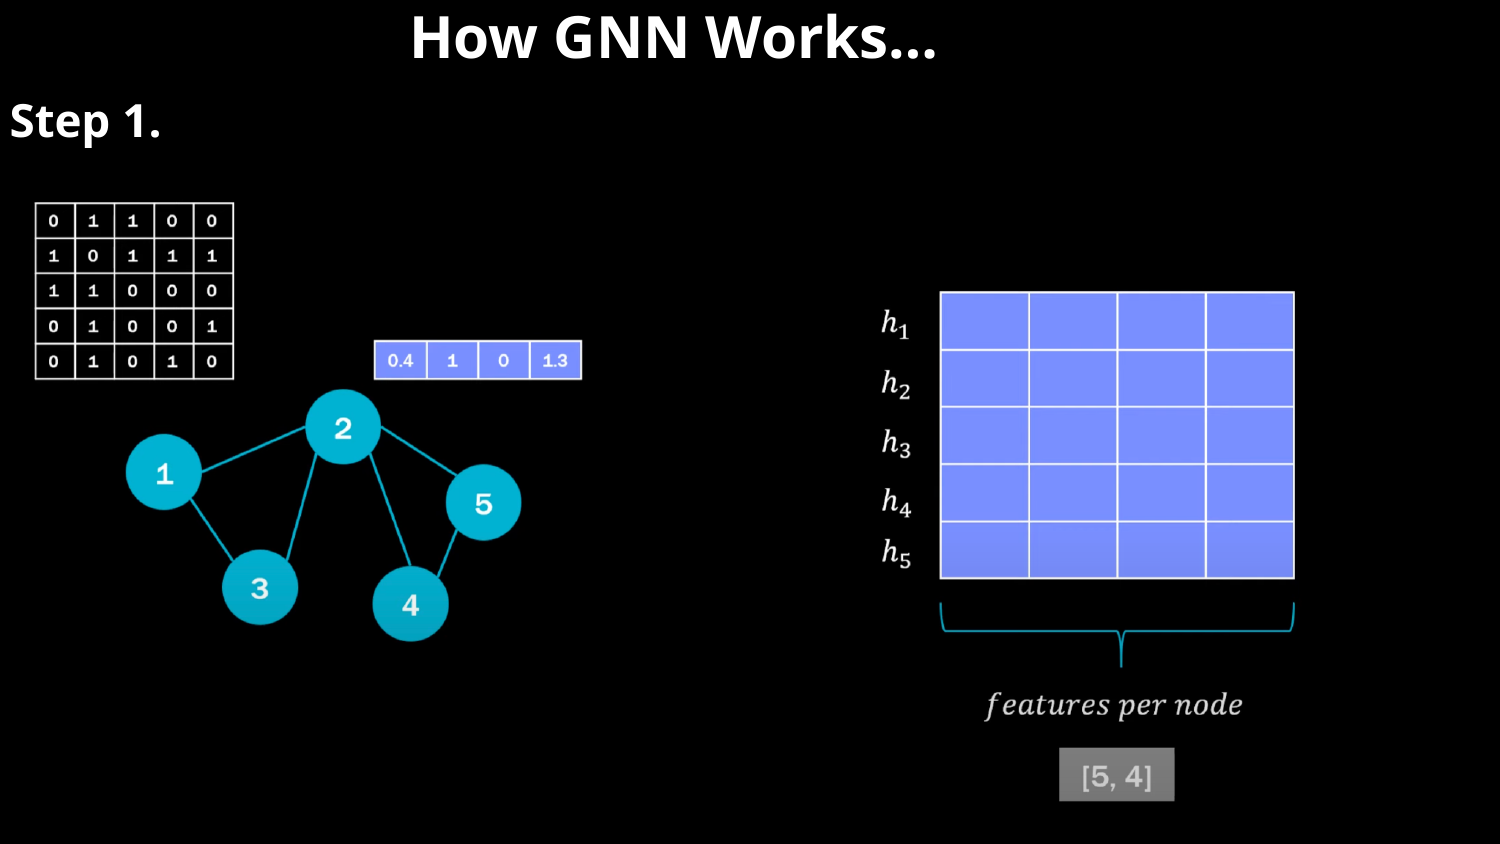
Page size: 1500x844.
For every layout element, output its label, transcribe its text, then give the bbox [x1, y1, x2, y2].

title Step 1. [9, 92, 275, 171]
picture [0, 172, 1500, 844]
title How GNN Works… [409, 0, 1091, 141]
